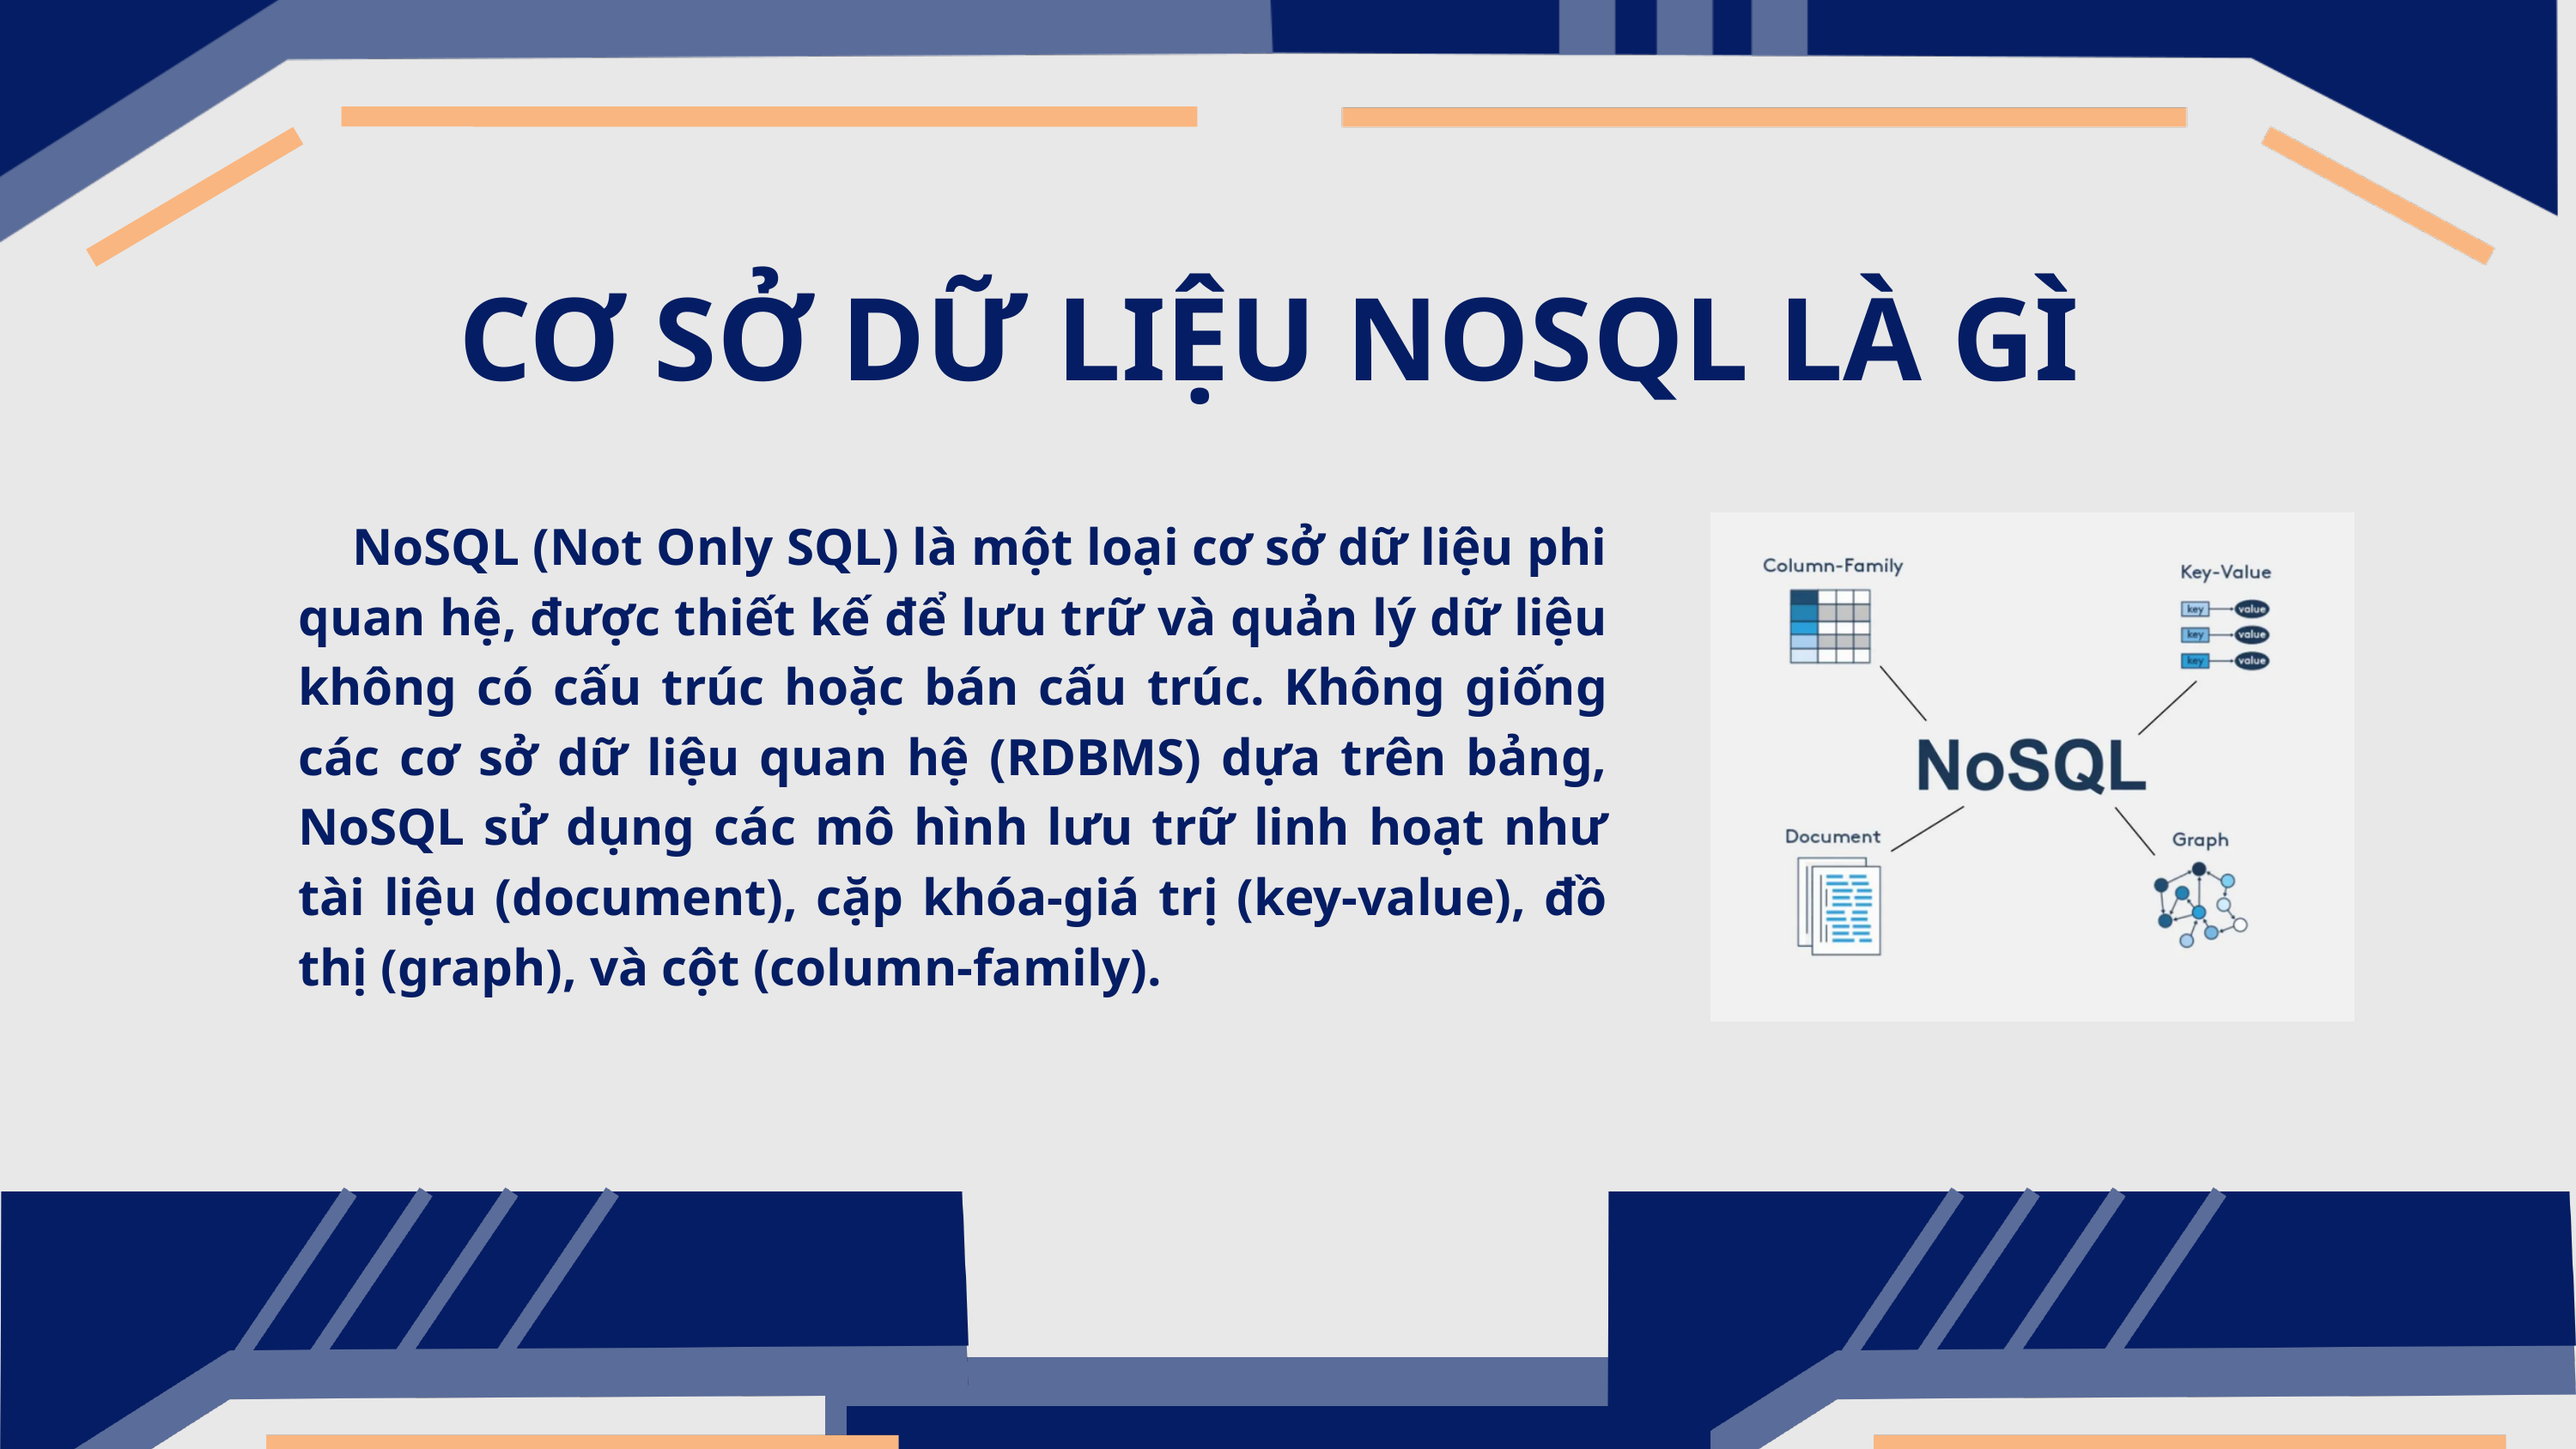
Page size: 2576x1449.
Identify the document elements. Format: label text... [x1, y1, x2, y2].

text_box [1710, 512, 2354, 1022]
text_box [1607, 1187, 2576, 1449]
text_box CƠ SỞ DỮ LIỆU NOSQL LÀ GÌ [211, 266, 2328, 404]
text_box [824, 1356, 1690, 1449]
text_box [0, 1187, 969, 1449]
text_box [0, 0, 2558, 266]
text_box NoSQL (Not Only SQL) là một loại cơ sở dữ liệu phi quan hệ, được thiết kế để lưu trữ và quản lý dữ liệu không có cấu trúc hoặc bán cấu trúc. Không giống các cơ sở dữ liệu quan hệ (RDBMS) dựa trên bảng, NoSQL sử dụng các mô hình lưu trữ linh hoạt như tài liệu (document), cặp khóa-giá trị (key-value), đồ thị (graph), và cột (column-family). [298, 505, 1608, 996]
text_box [846, 1405, 1711, 1449]
